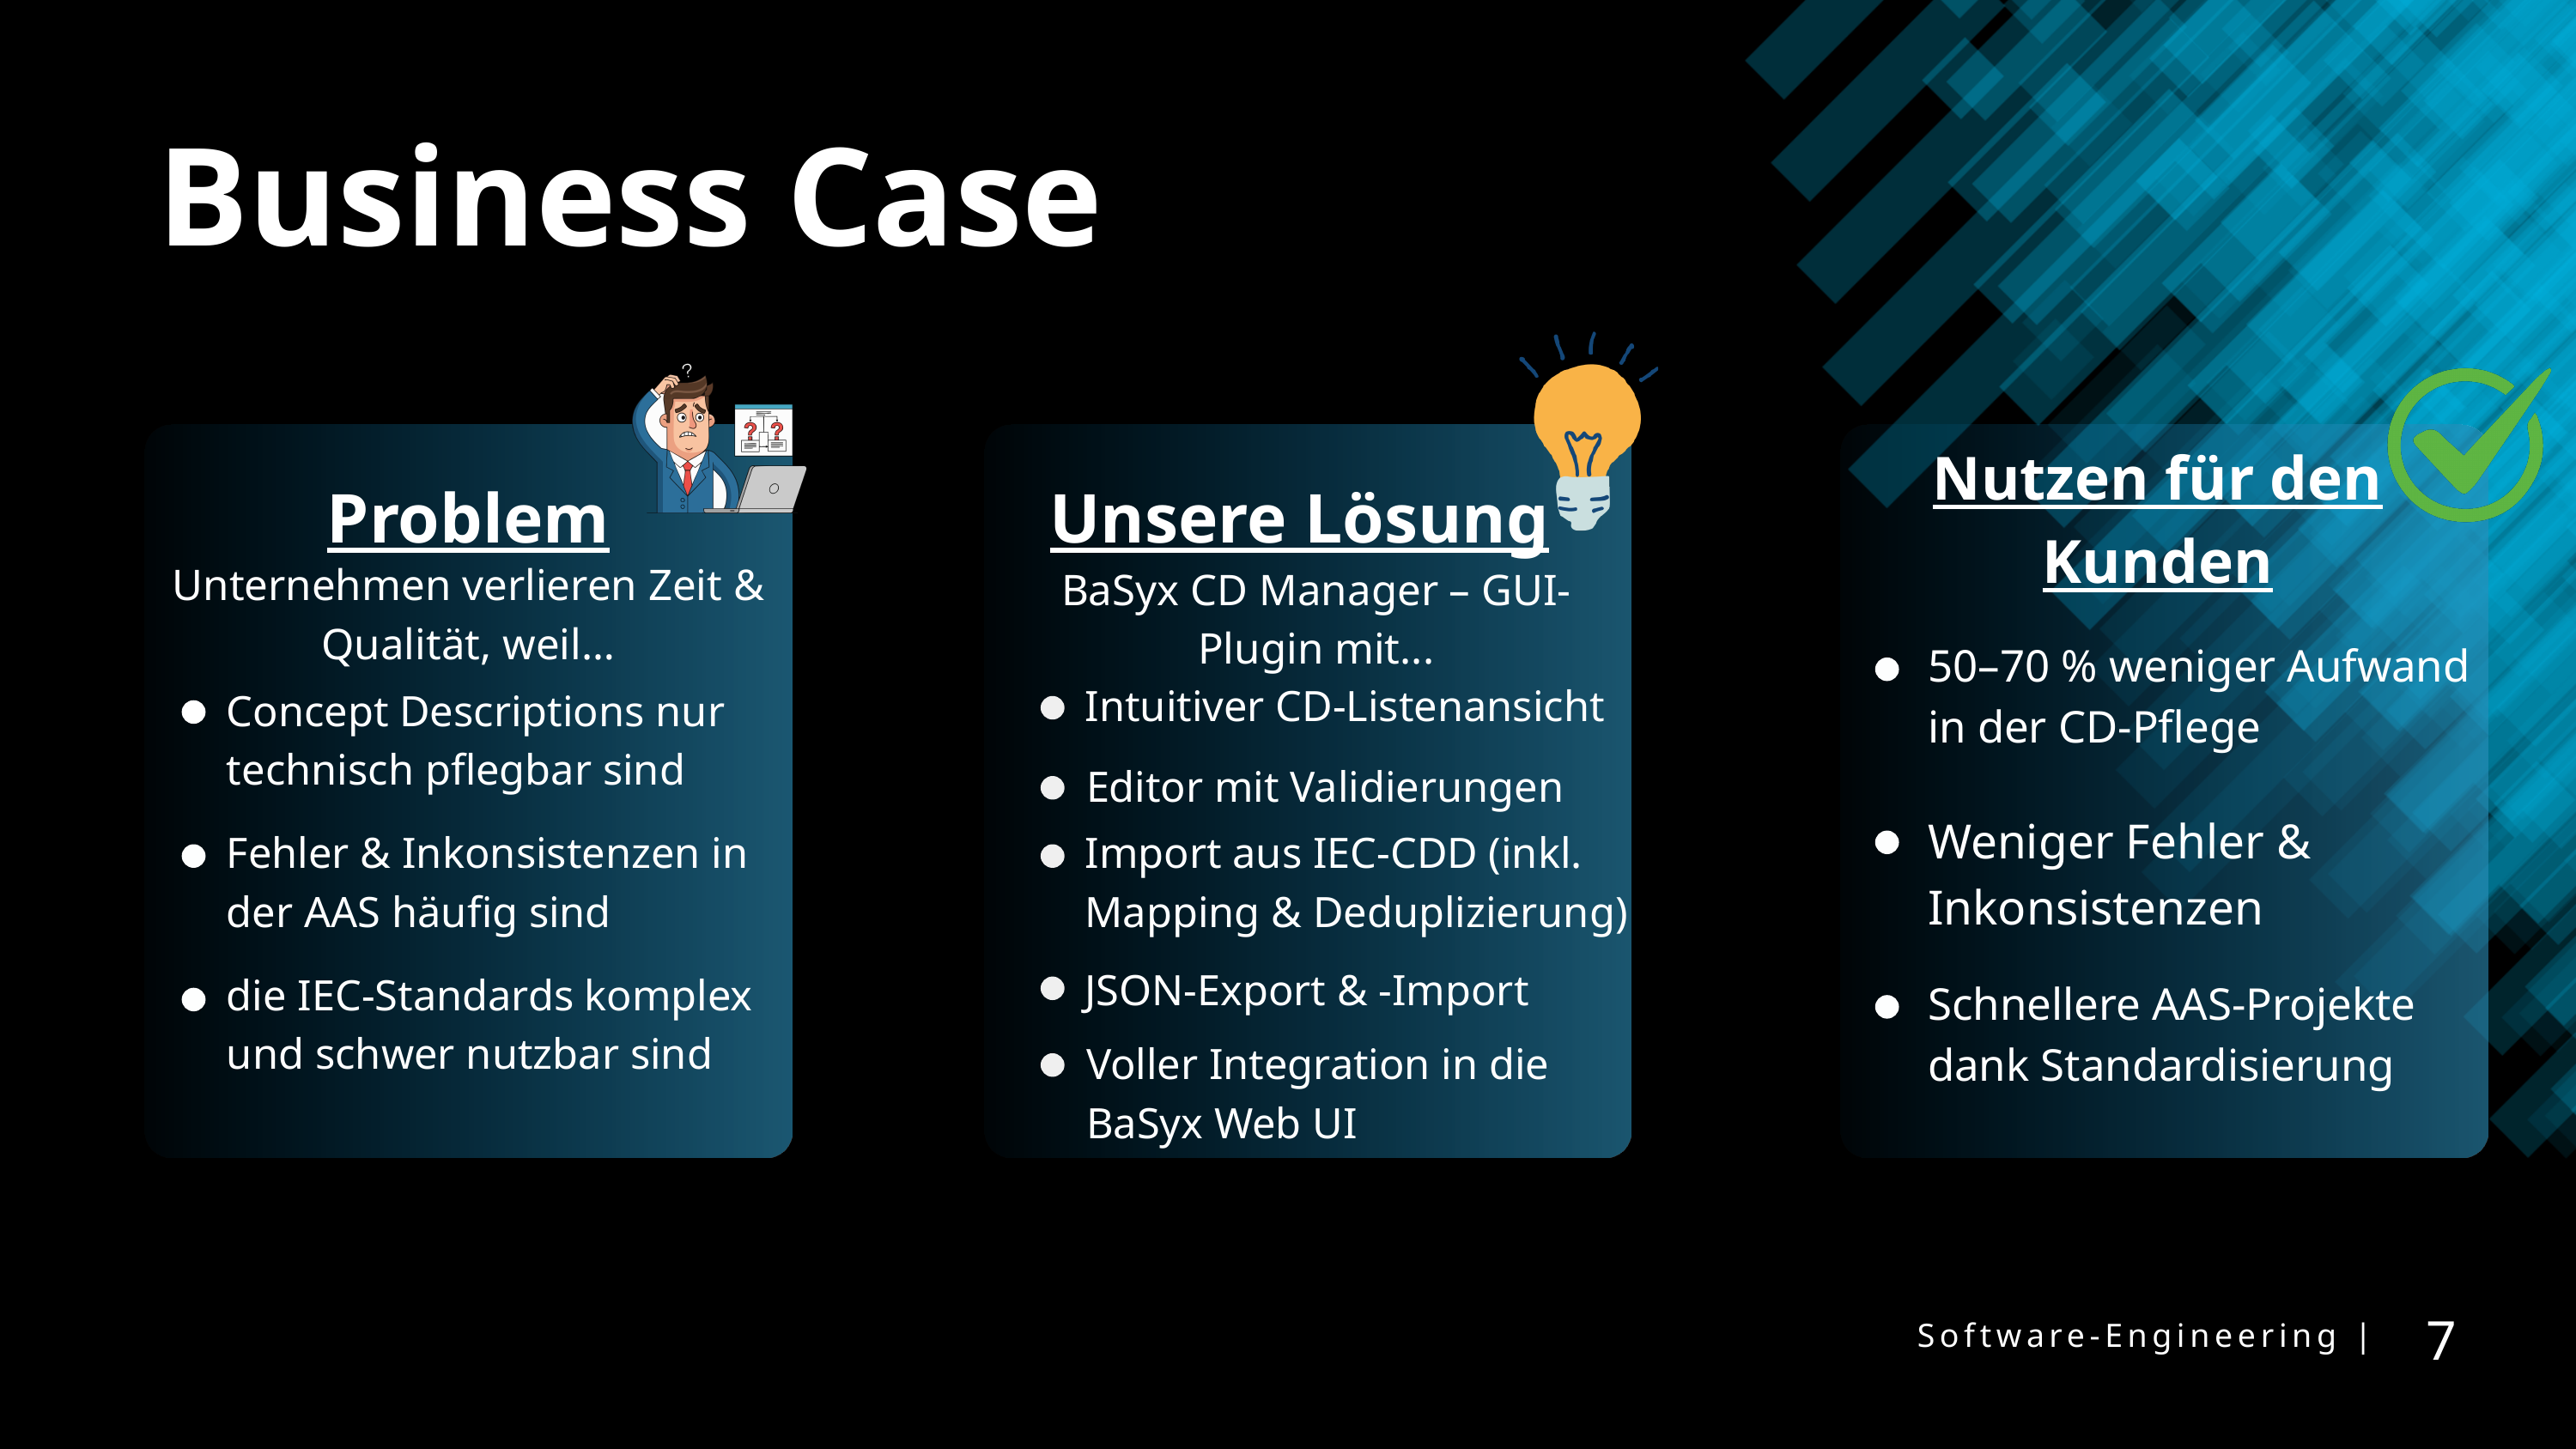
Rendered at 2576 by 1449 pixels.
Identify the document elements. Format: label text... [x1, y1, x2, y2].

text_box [181, 844, 206, 869]
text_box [1874, 830, 1899, 855]
text_box [2380, 365, 2552, 524]
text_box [1040, 976, 1065, 1001]
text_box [984, 423, 1631, 1158]
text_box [1040, 775, 1065, 800]
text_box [1040, 695, 1065, 720]
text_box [1840, 423, 2488, 1158]
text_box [144, 423, 793, 1158]
text_box [1519, 331, 1659, 532]
text_box [632, 363, 807, 513]
text_box Software-Engineering | [1899, 1308, 2391, 1354]
text_box 7 [2426, 1295, 2458, 1371]
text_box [181, 700, 206, 724]
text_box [1874, 994, 1899, 1019]
text_box Business Case [157, 136, 2210, 274]
text_box [0, 0, 2576, 1449]
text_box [1040, 1052, 1065, 1077]
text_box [1874, 657, 1899, 682]
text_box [1040, 844, 1065, 869]
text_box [181, 987, 206, 1012]
